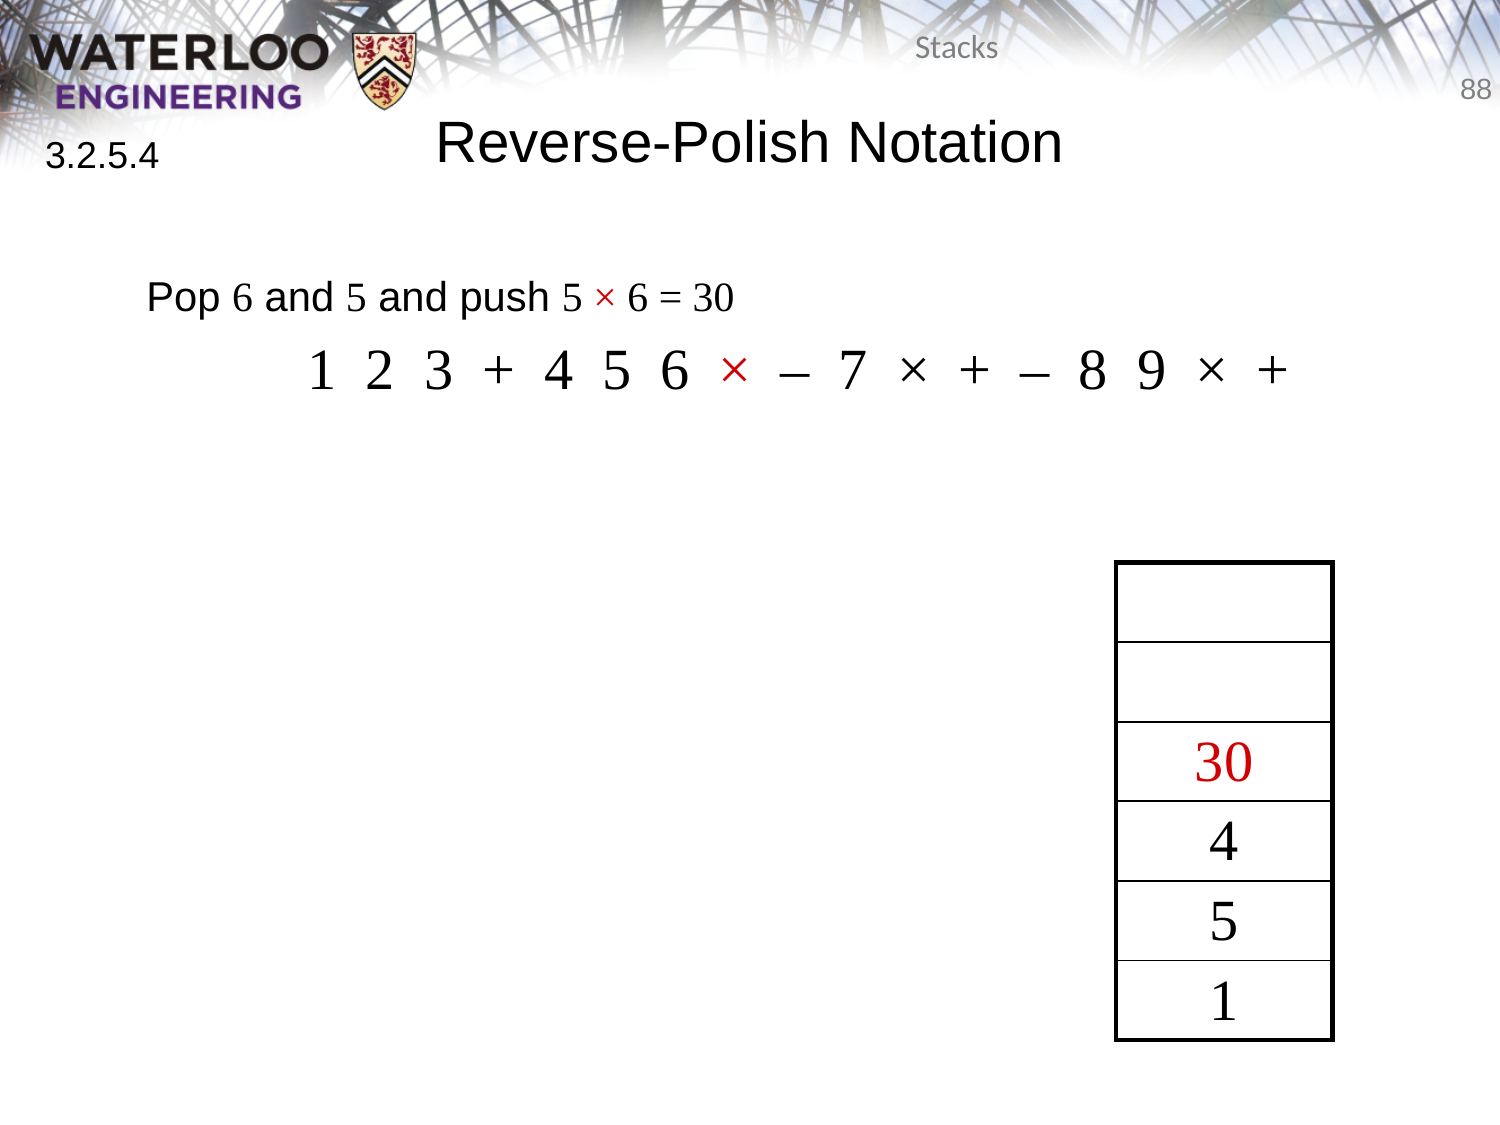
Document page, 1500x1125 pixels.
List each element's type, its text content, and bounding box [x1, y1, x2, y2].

table_cell 30 [1118, 723, 1330, 800]
table_header [1118, 565, 1330, 641]
table_cell [1118, 643, 1330, 721]
picture [0, 0, 1500, 1125]
list Pop 6 and 5 and push 5 × 6 = 30 1 2 3 + 4 5 6 × – 7 × + – 8 9 × + [74, 261, 1426, 1005]
table_cell 5 [1118, 882, 1330, 960]
text_box 3.2.5.4 [30, 124, 175, 184]
table_cell 4 [1118, 802, 1330, 880]
title Reverse-Polish Notation [74, 44, 1426, 233]
table_cell 1 [1118, 961, 1330, 1038]
